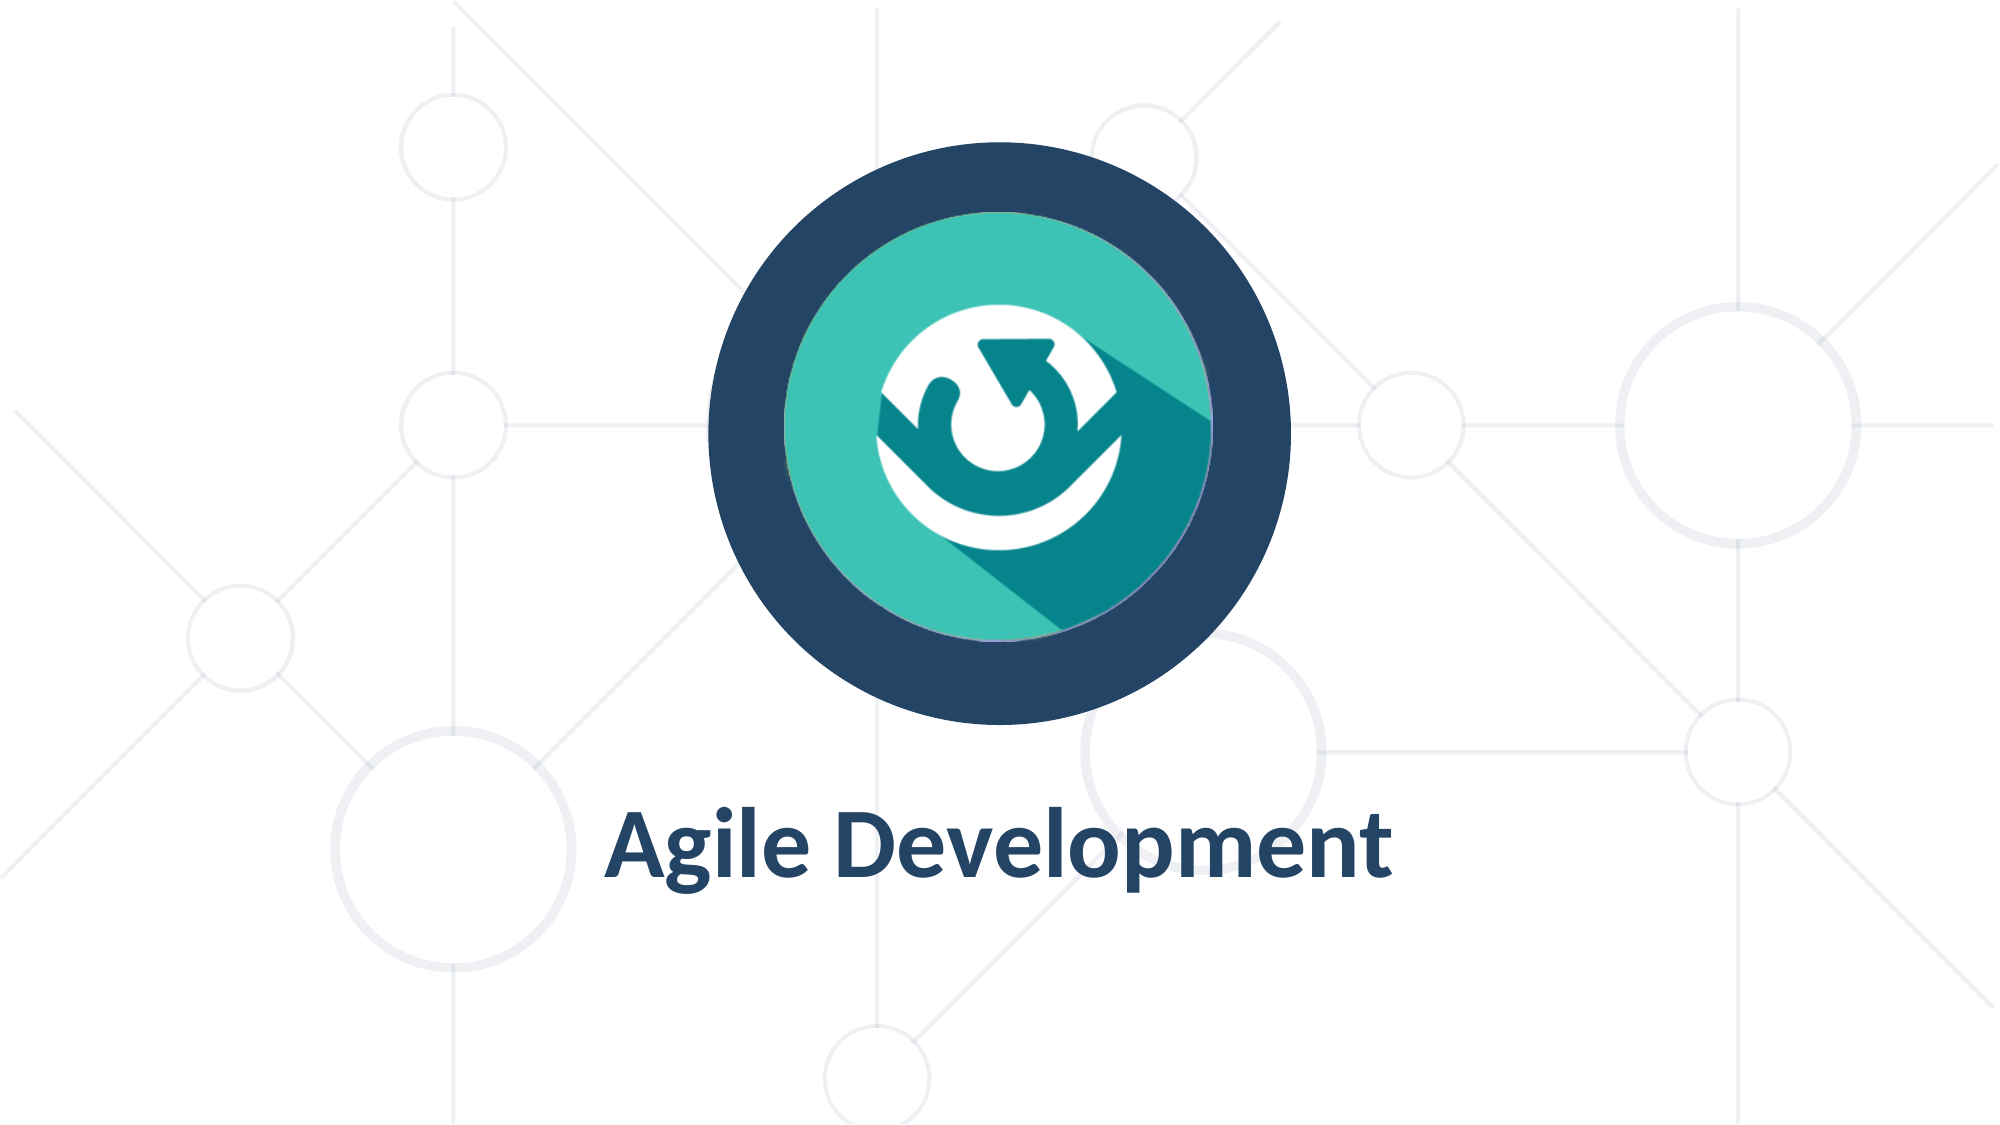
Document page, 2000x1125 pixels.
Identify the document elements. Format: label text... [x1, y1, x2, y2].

picture [783, 212, 1213, 642]
list Agile Development [100, 771, 1899, 898]
